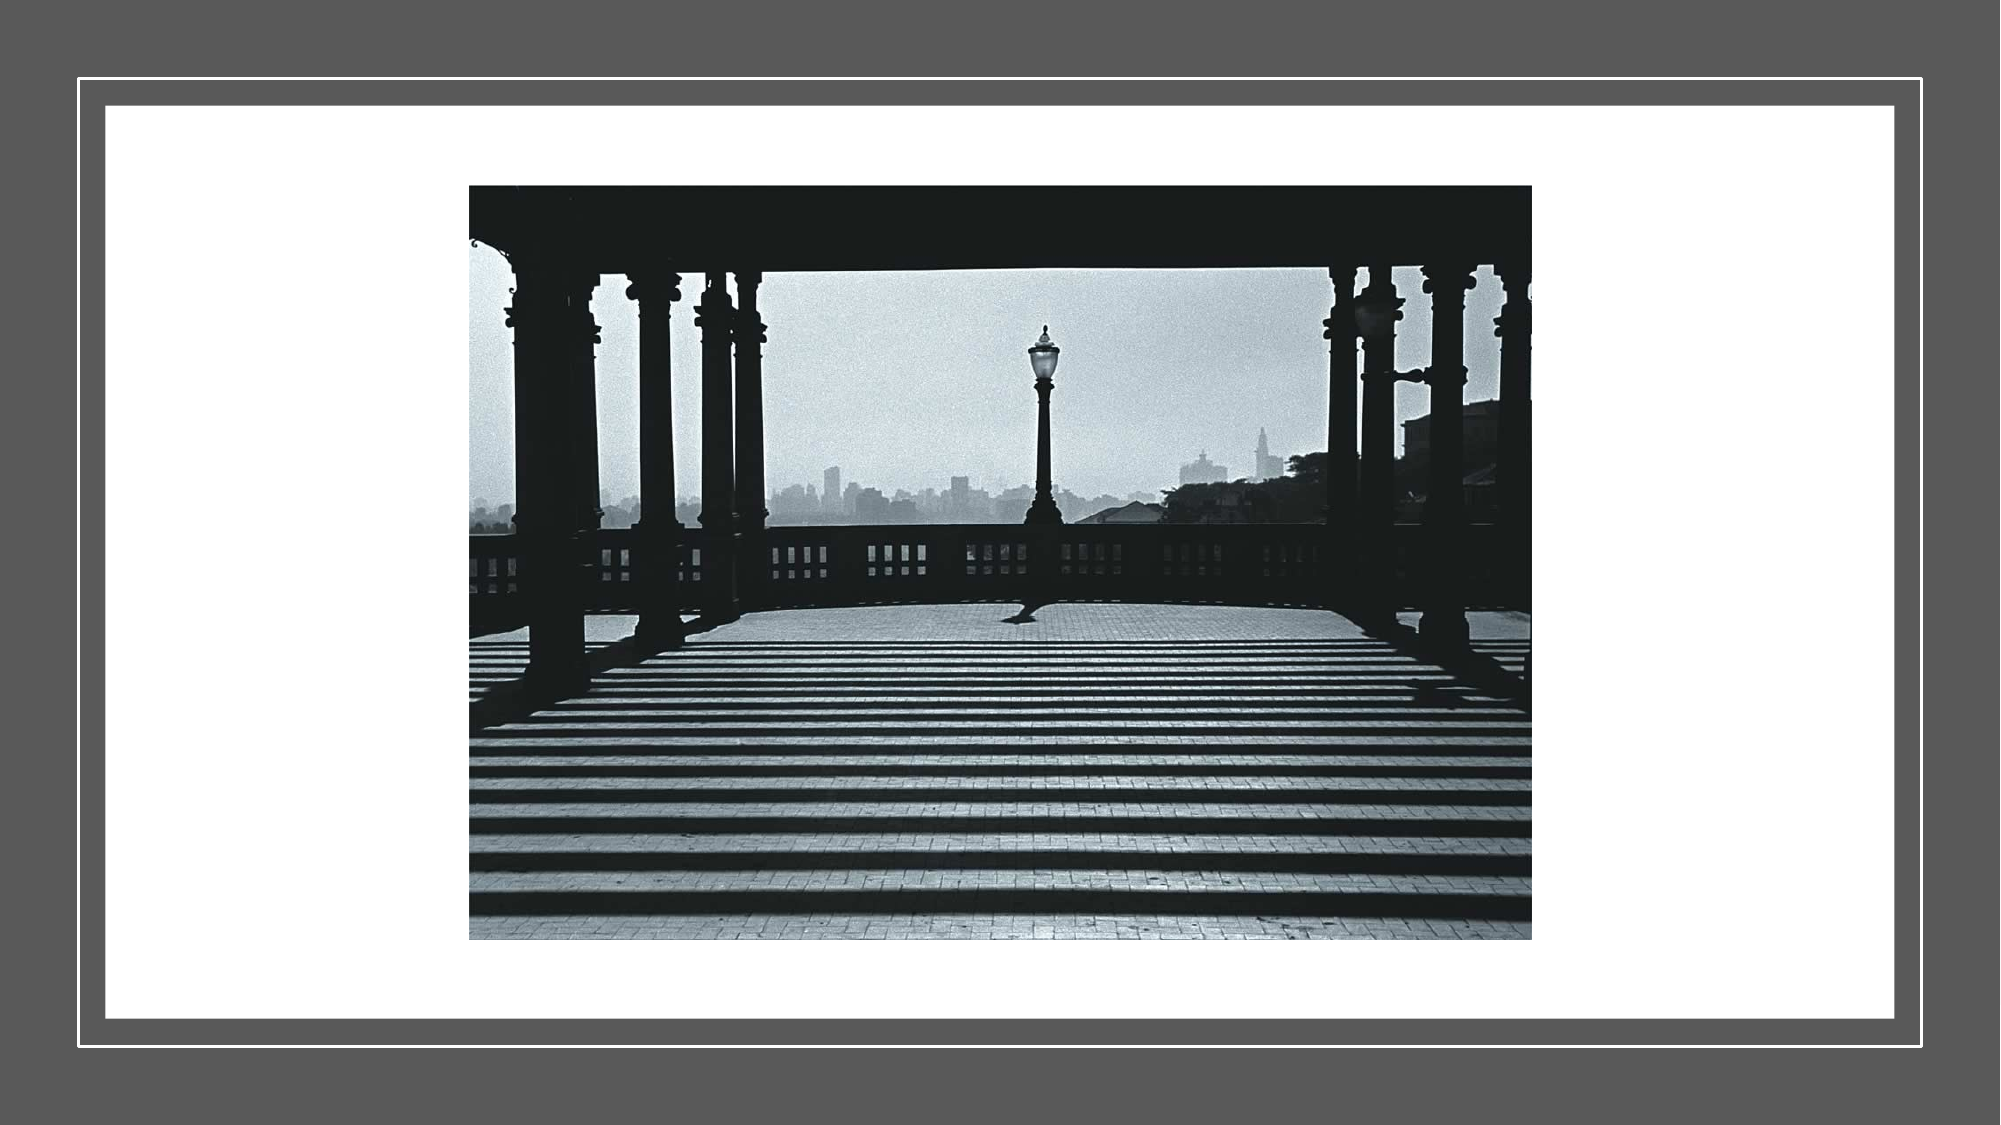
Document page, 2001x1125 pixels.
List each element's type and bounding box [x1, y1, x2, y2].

text_box [77, 77, 1923, 1004]
picture [0, 1006, 2000, 1125]
text_box [0, 0, 2000, 1004]
list [469, 184, 1532, 940]
